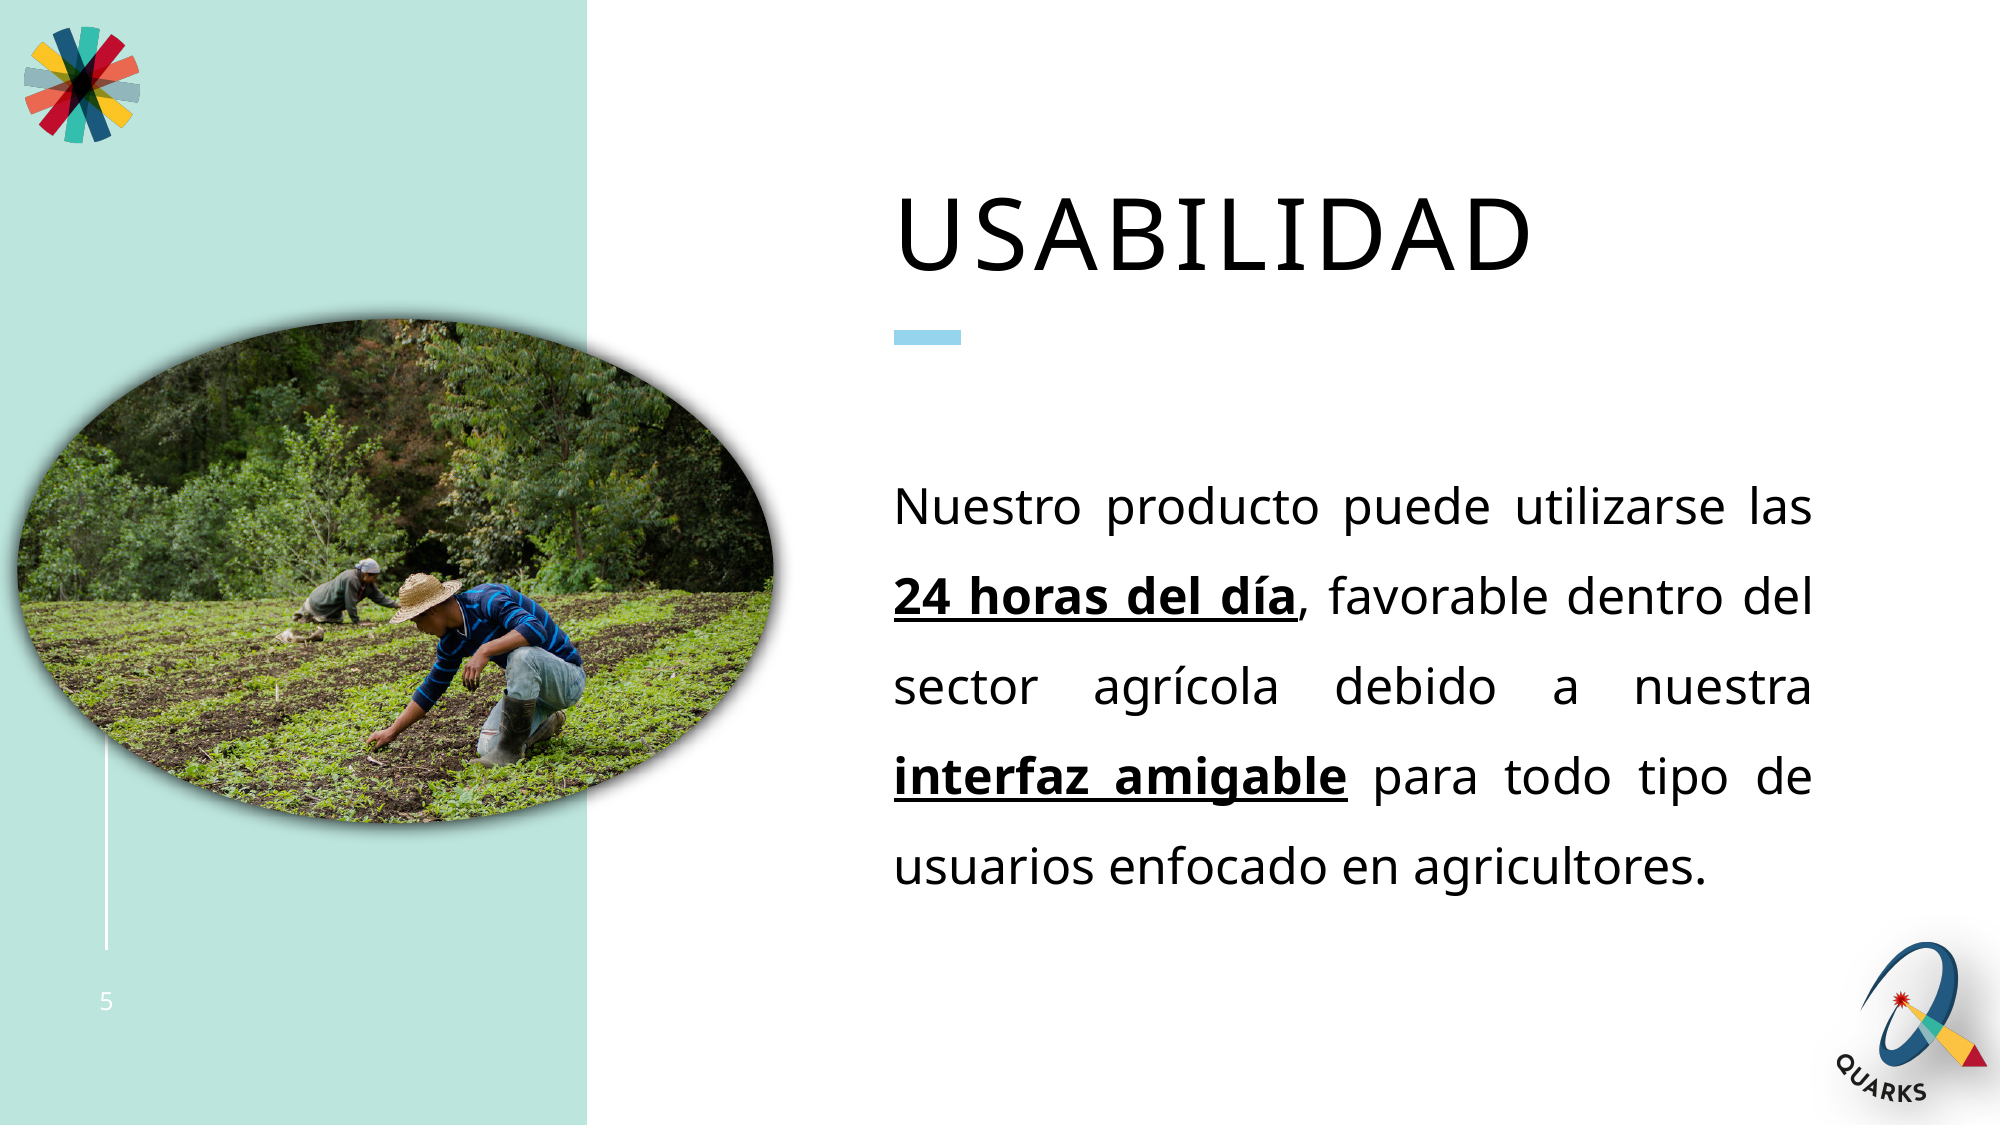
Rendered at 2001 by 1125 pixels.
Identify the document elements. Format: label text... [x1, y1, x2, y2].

slide_number 5 [68, 987, 144, 1018]
title Usabilidad [893, 184, 1571, 275]
picture [17, 15, 147, 155]
list Nuestro producto puede utilizarse las 24 horas del día, favorable dentro del sector agrícola debido a nuestra interfaz amigable para todo tipo de usuarios enfocado en agricultores. [893, 444, 1815, 824]
picture [17, 318, 774, 824]
picture [1835, 940, 1989, 1105]
